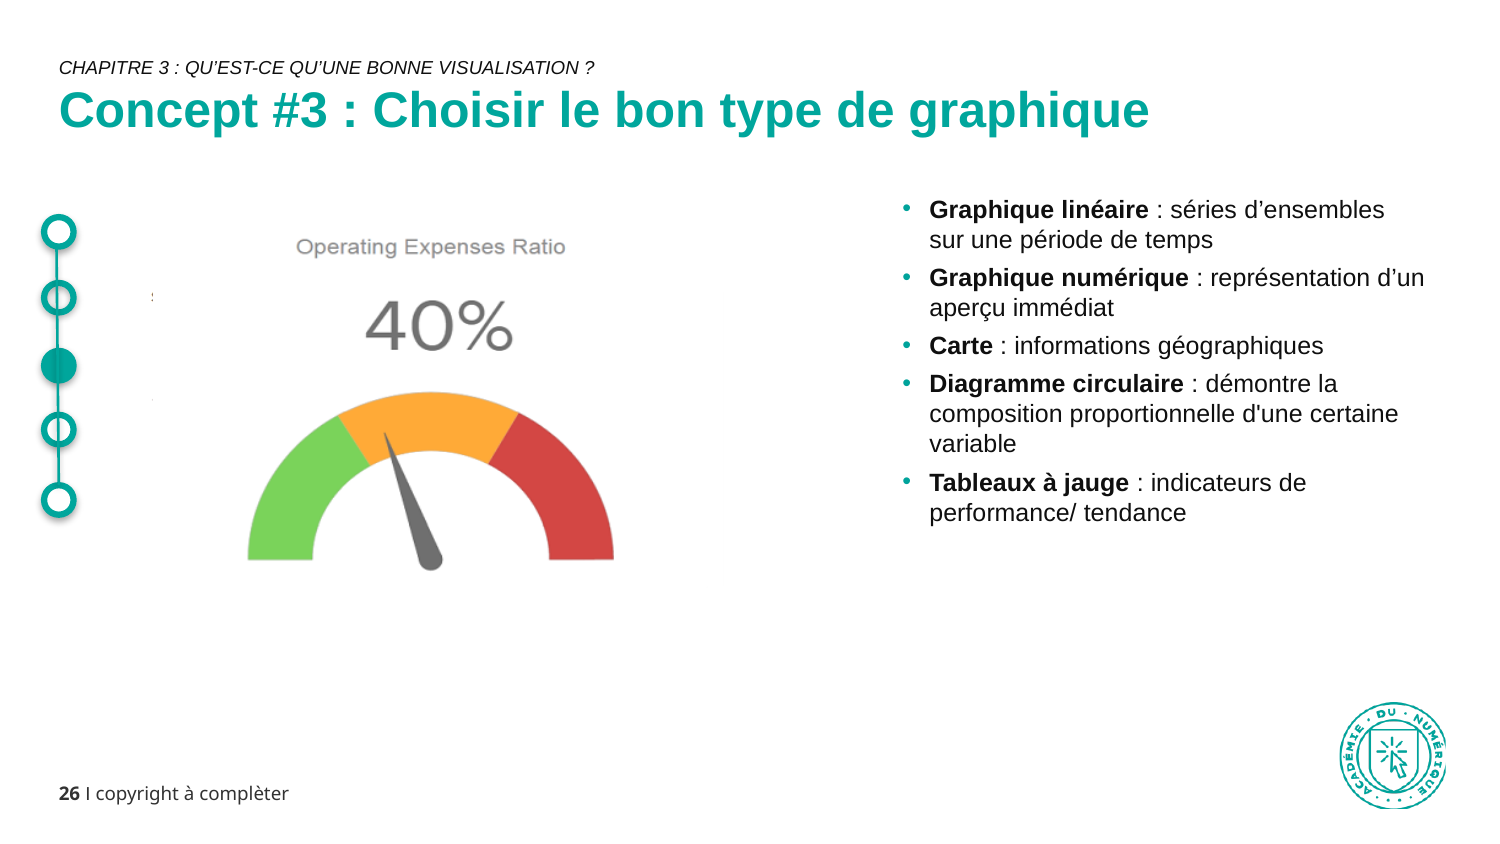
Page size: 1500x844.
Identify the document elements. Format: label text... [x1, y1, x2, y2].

text_box [43, 352, 50, 379]
text_box [43, 485, 75, 516]
text_box Graphique linéaire : séries d’ensembles sur une période de temps Graphique numérique : représentation d’un aperçu immédiat Carte : informations géographiques Diagramme circulaire : démontre la composition proportionnelle d'une certaine variable Tableaux à jauge : indicateurs de performance/ tendance [887, 185, 1442, 645]
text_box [56, 248, 60, 486]
text_box [64, 415, 75, 445]
text_box [64, 283, 75, 313]
text_box [43, 285, 50, 311]
text_box [64, 351, 75, 381]
text_box [43, 216, 75, 248]
text_box [43, 416, 50, 443]
text_box Concept #3 : Choisir le bon type de graphique [58, 77, 1446, 155]
text_box CHAPITRE 3 : QU’EST-CE QU’UNE BONNE VISUALISATION ? [58, 55, 650, 77]
picture [137, 184, 724, 653]
